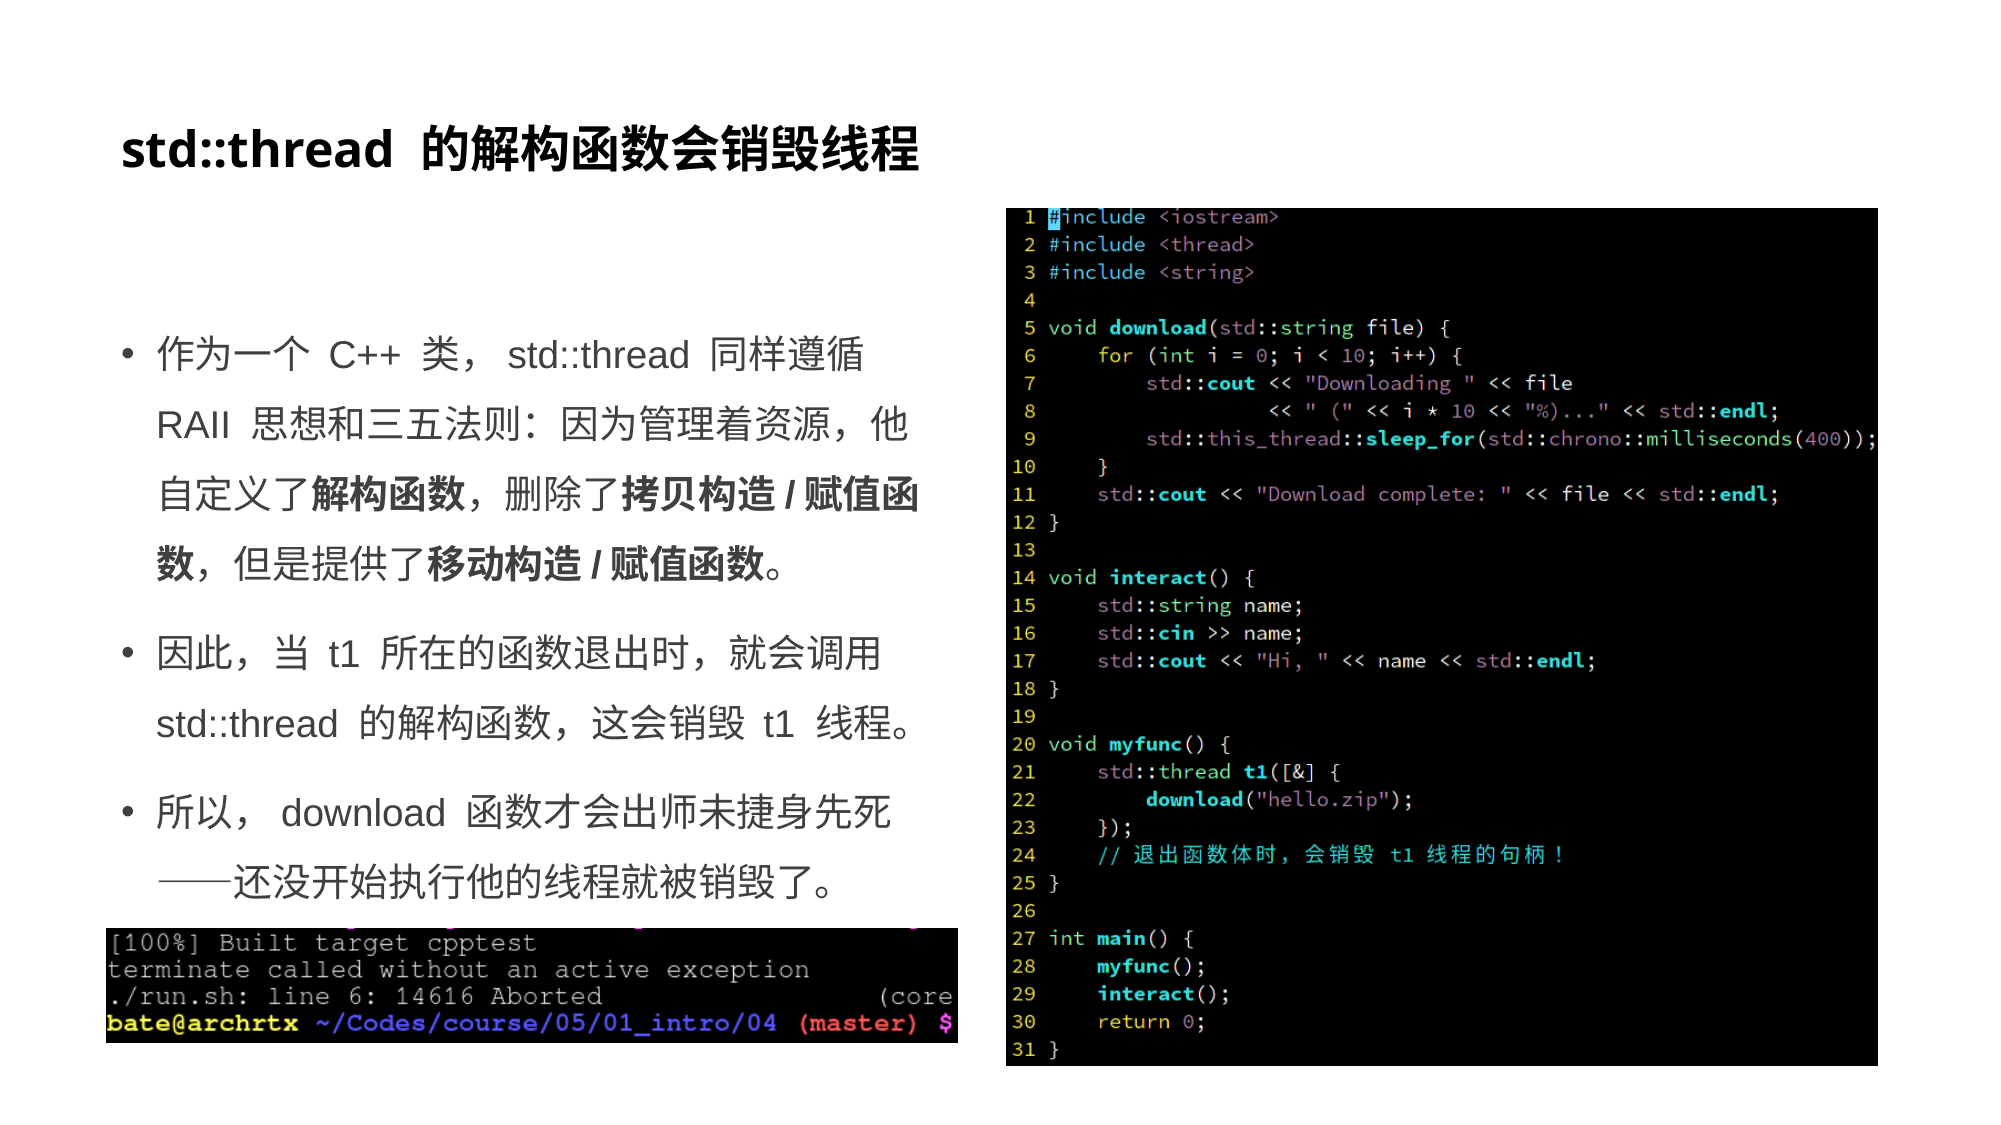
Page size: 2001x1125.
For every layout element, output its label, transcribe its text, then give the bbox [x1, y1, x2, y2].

list 作为一个 C++ 类，std::thread 同样遵循 RAII 思想和三五法则：因为管理着资源，他自定义了解构函数，删除了拷贝构造/赋值函数，但是提供了移动构造/赋值函数。 因此，当 t1 所在的函数退出时，就会调用 std::thread 的解构函数，这会销毁 t1 线程。 所以，download 函数才会出师未捷身先死——还没开始执行他的线程就被销毁了。 [106, 299, 957, 928]
title std::thread 的解构函数会销毁线程 [106, 42, 1832, 260]
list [1006, 208, 1878, 1066]
picture [106, 928, 958, 1043]
